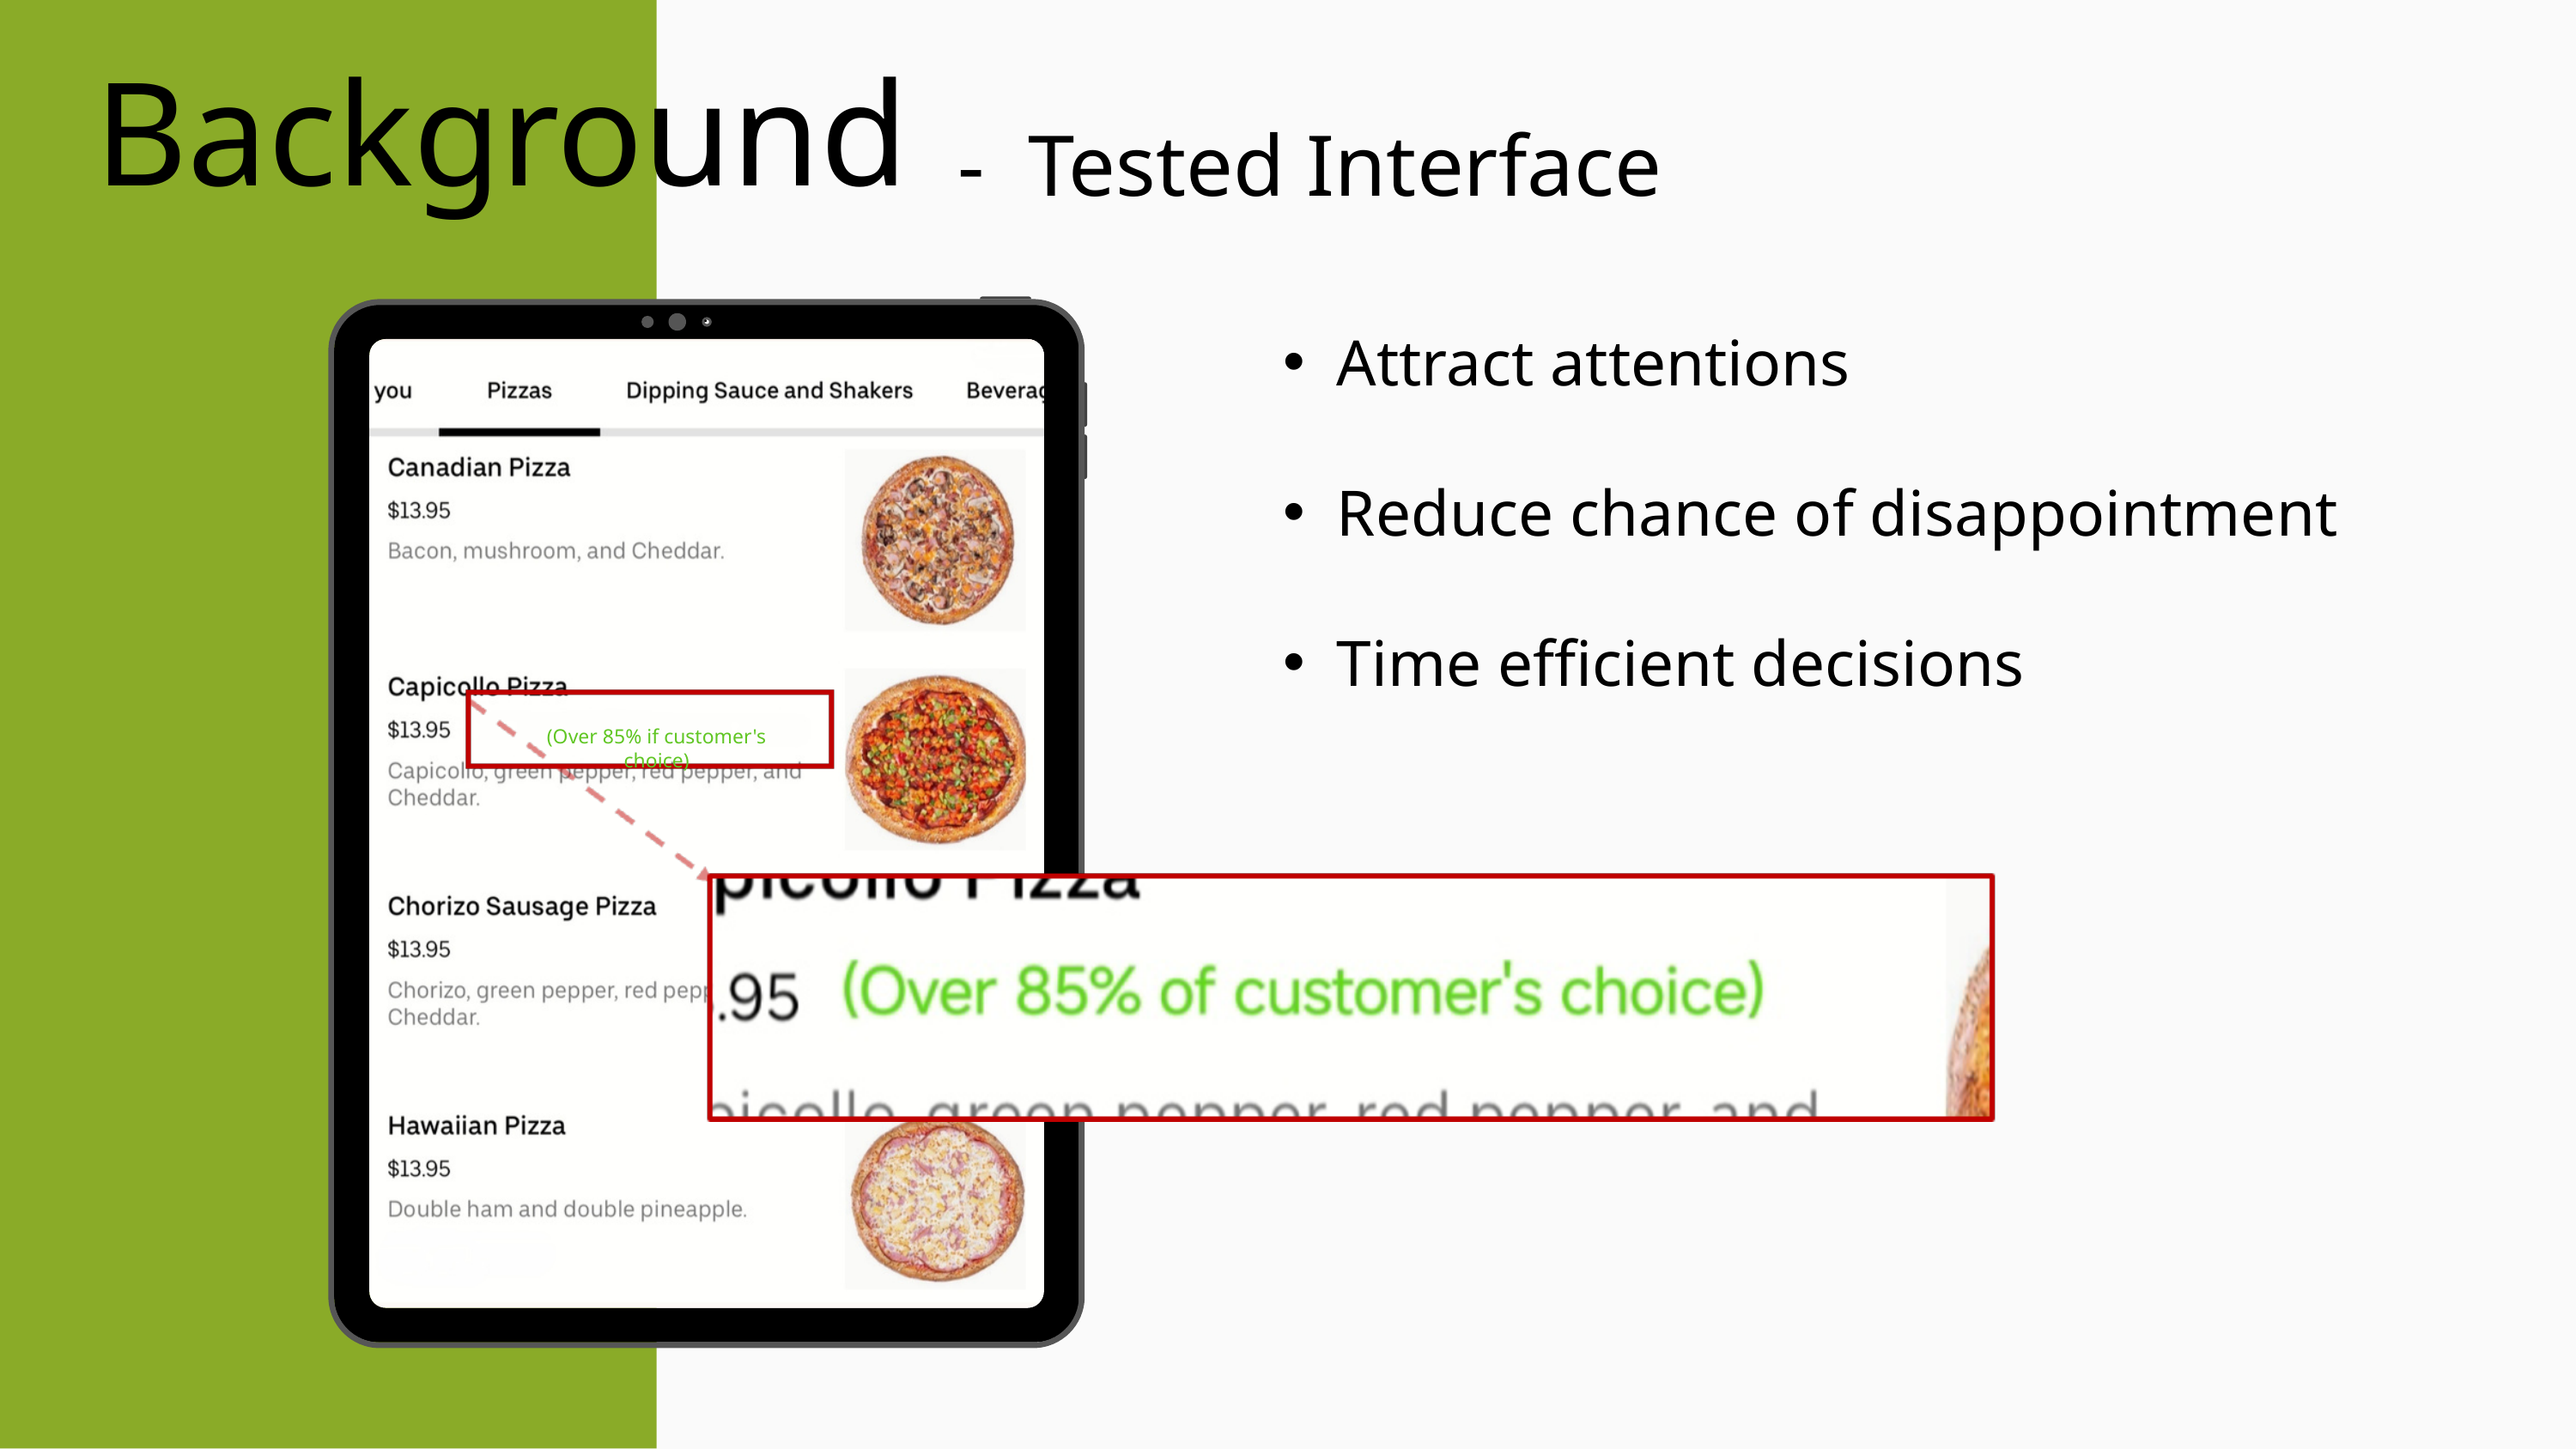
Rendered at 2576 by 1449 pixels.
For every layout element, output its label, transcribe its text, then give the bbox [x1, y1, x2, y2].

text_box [328, 333, 1088, 1349]
text_box Attract attentions Reduce chance of disappointment Time efficient decisions [1230, 323, 2466, 774]
text_box [0, 0, 657, 1449]
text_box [46, 42, 1819, 324]
picture [464, 688, 1997, 1122]
